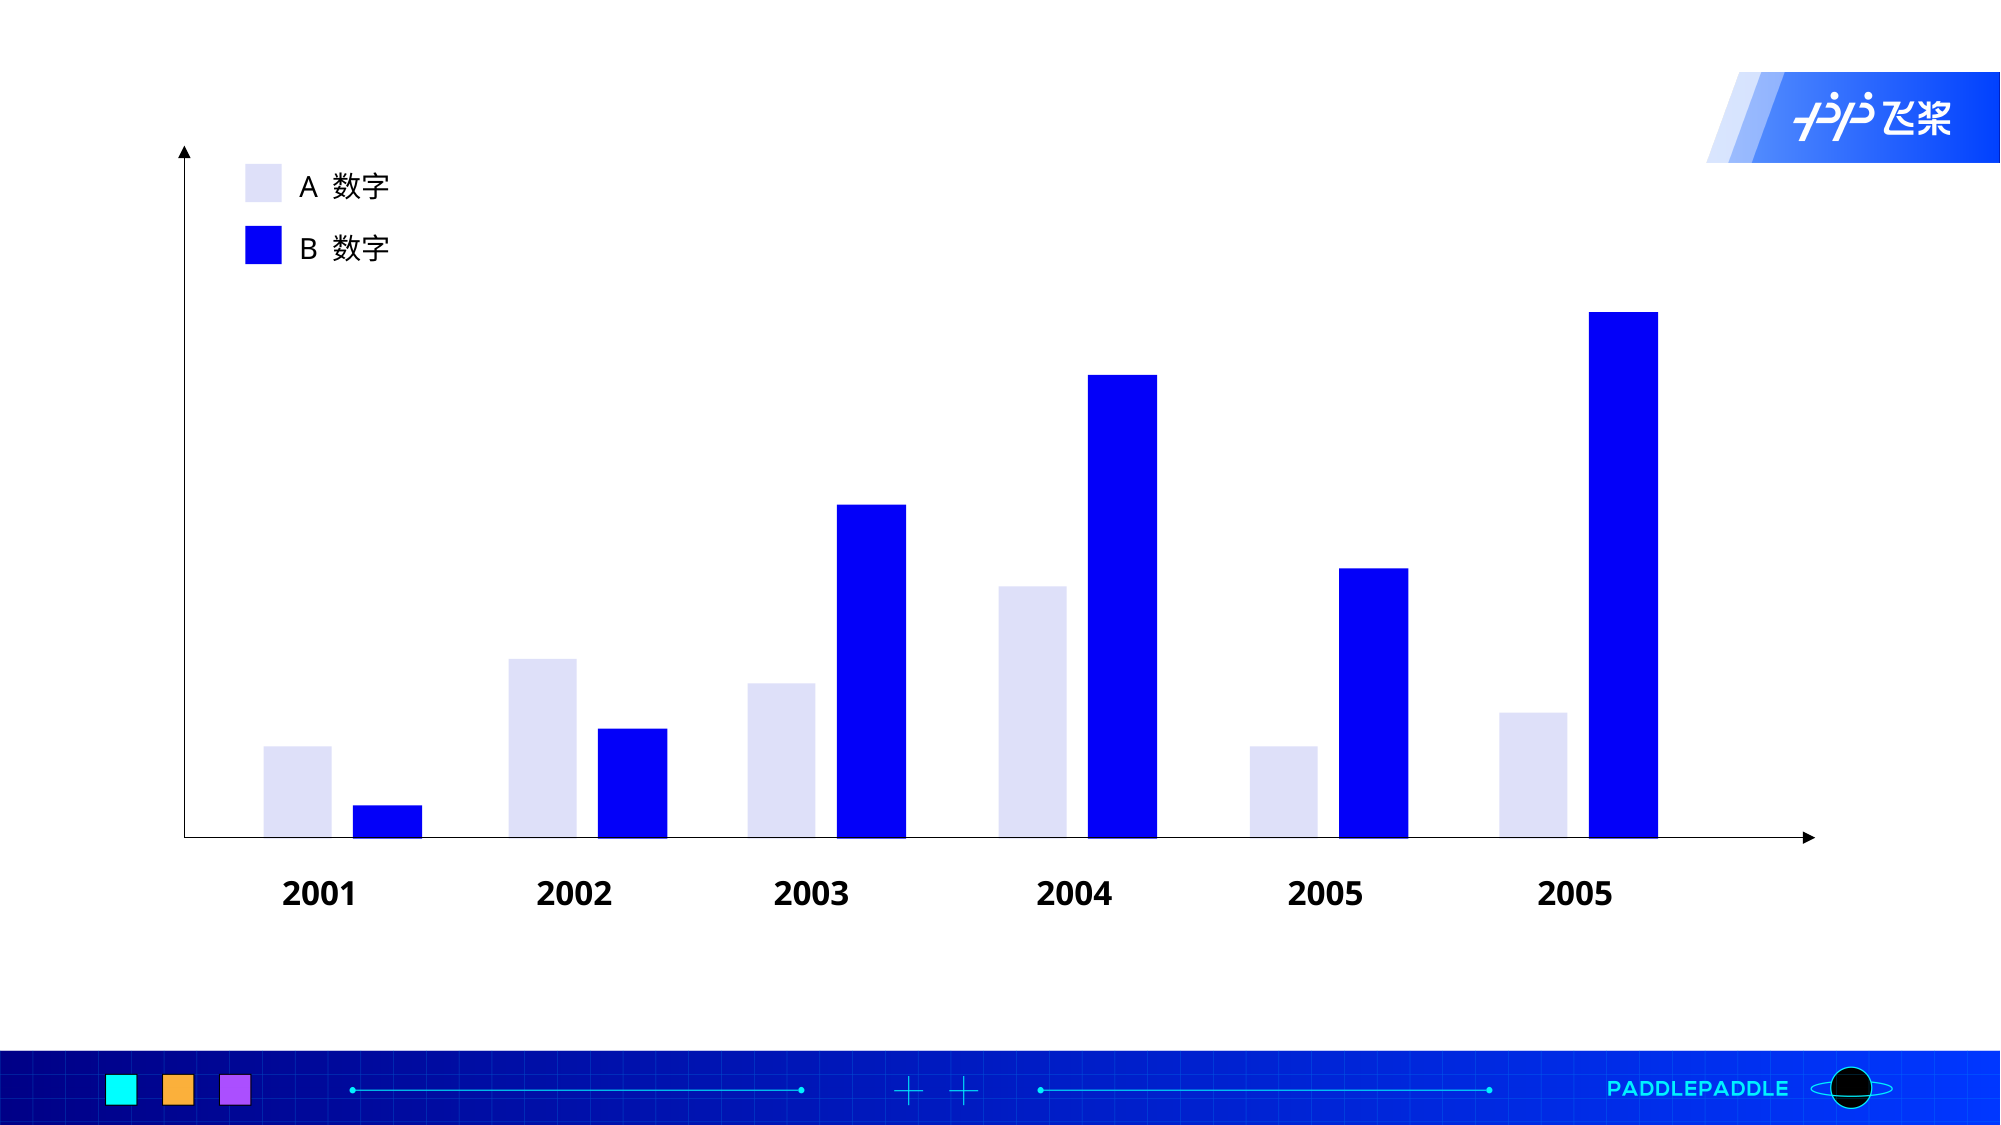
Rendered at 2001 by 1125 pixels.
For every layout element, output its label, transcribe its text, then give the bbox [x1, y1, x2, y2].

text_box [1588, 311, 1659, 837]
text_box [1338, 567, 1409, 837]
text_box 2001 [267, 852, 374, 920]
text_box 2005 [1272, 852, 1379, 920]
picture [1679, 72, 2000, 163]
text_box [245, 150, 405, 208]
text_box [836, 504, 907, 837]
text_box [597, 728, 668, 837]
text_box [263, 745, 333, 837]
text_box [352, 804, 423, 837]
text_box [1498, 712, 1568, 837]
text_box [508, 658, 578, 837]
text_box [747, 682, 817, 837]
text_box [245, 212, 405, 270]
text_box [1087, 374, 1158, 837]
text_box [1249, 745, 1319, 837]
text_box [998, 585, 1068, 837]
text_box 2003 [758, 852, 865, 920]
text_box 2004 [1021, 852, 1128, 920]
picture [0, 1047, 2000, 1125]
text_box 2005 [1522, 852, 1629, 920]
text_box 2002 [521, 852, 628, 920]
